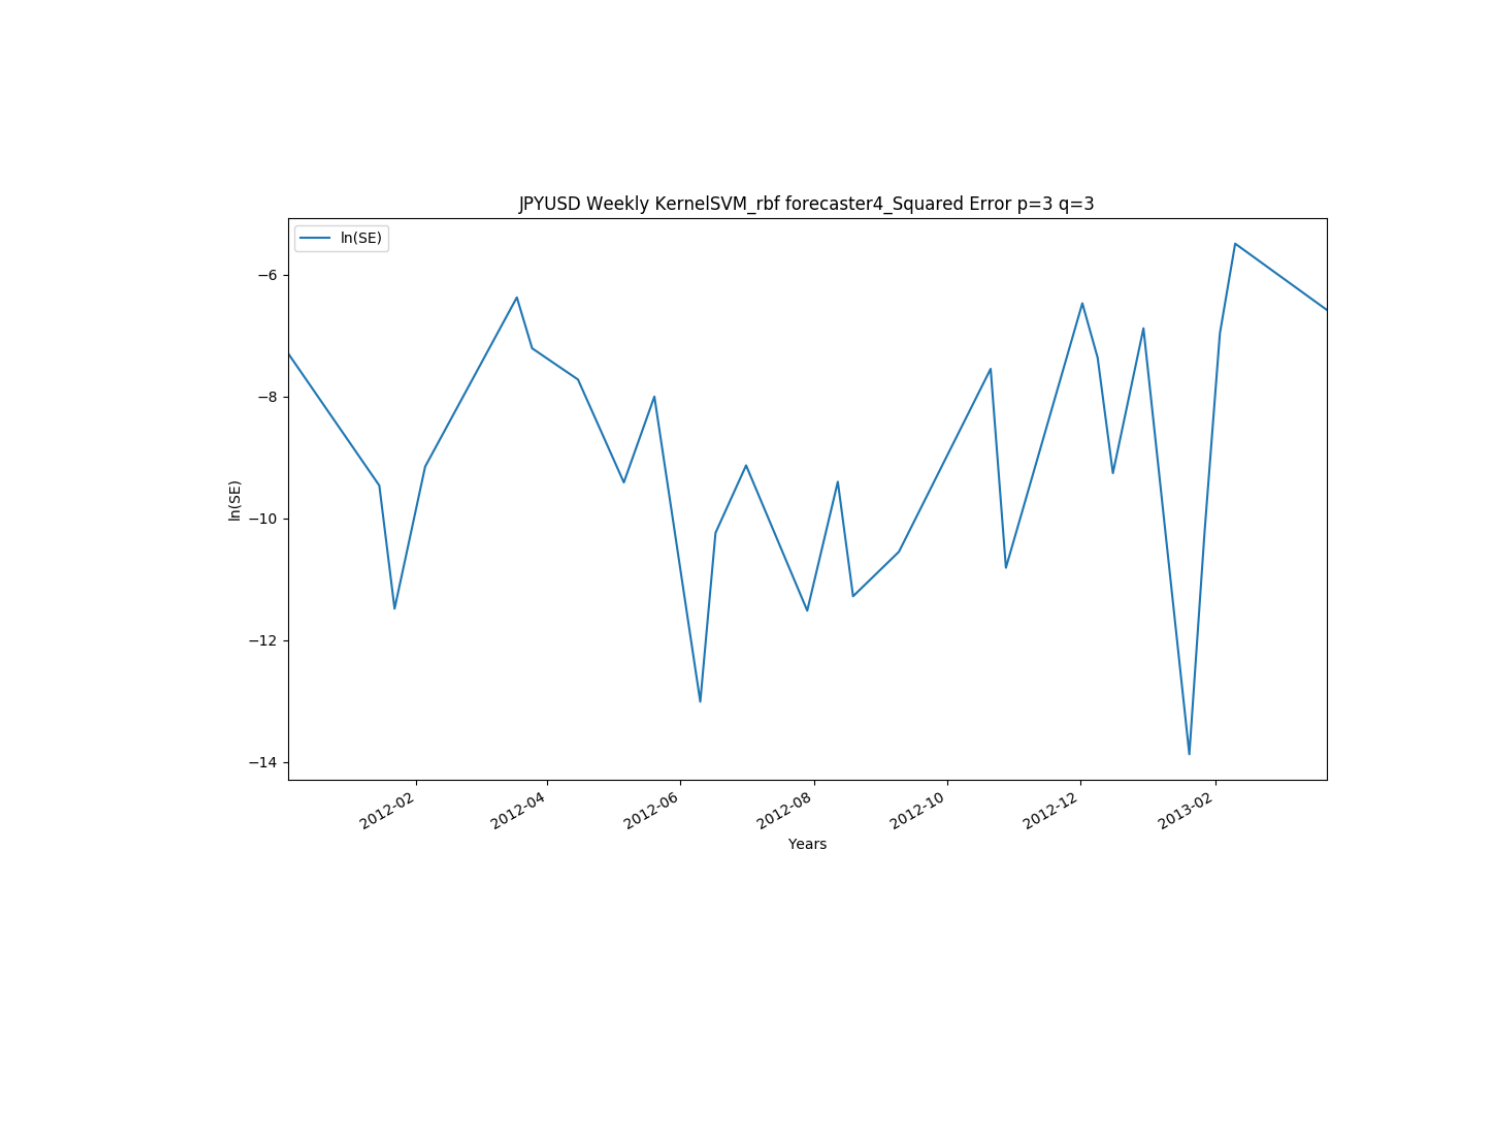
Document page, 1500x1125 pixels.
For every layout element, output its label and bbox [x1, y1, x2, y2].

picture [119, 119, 1461, 946]
